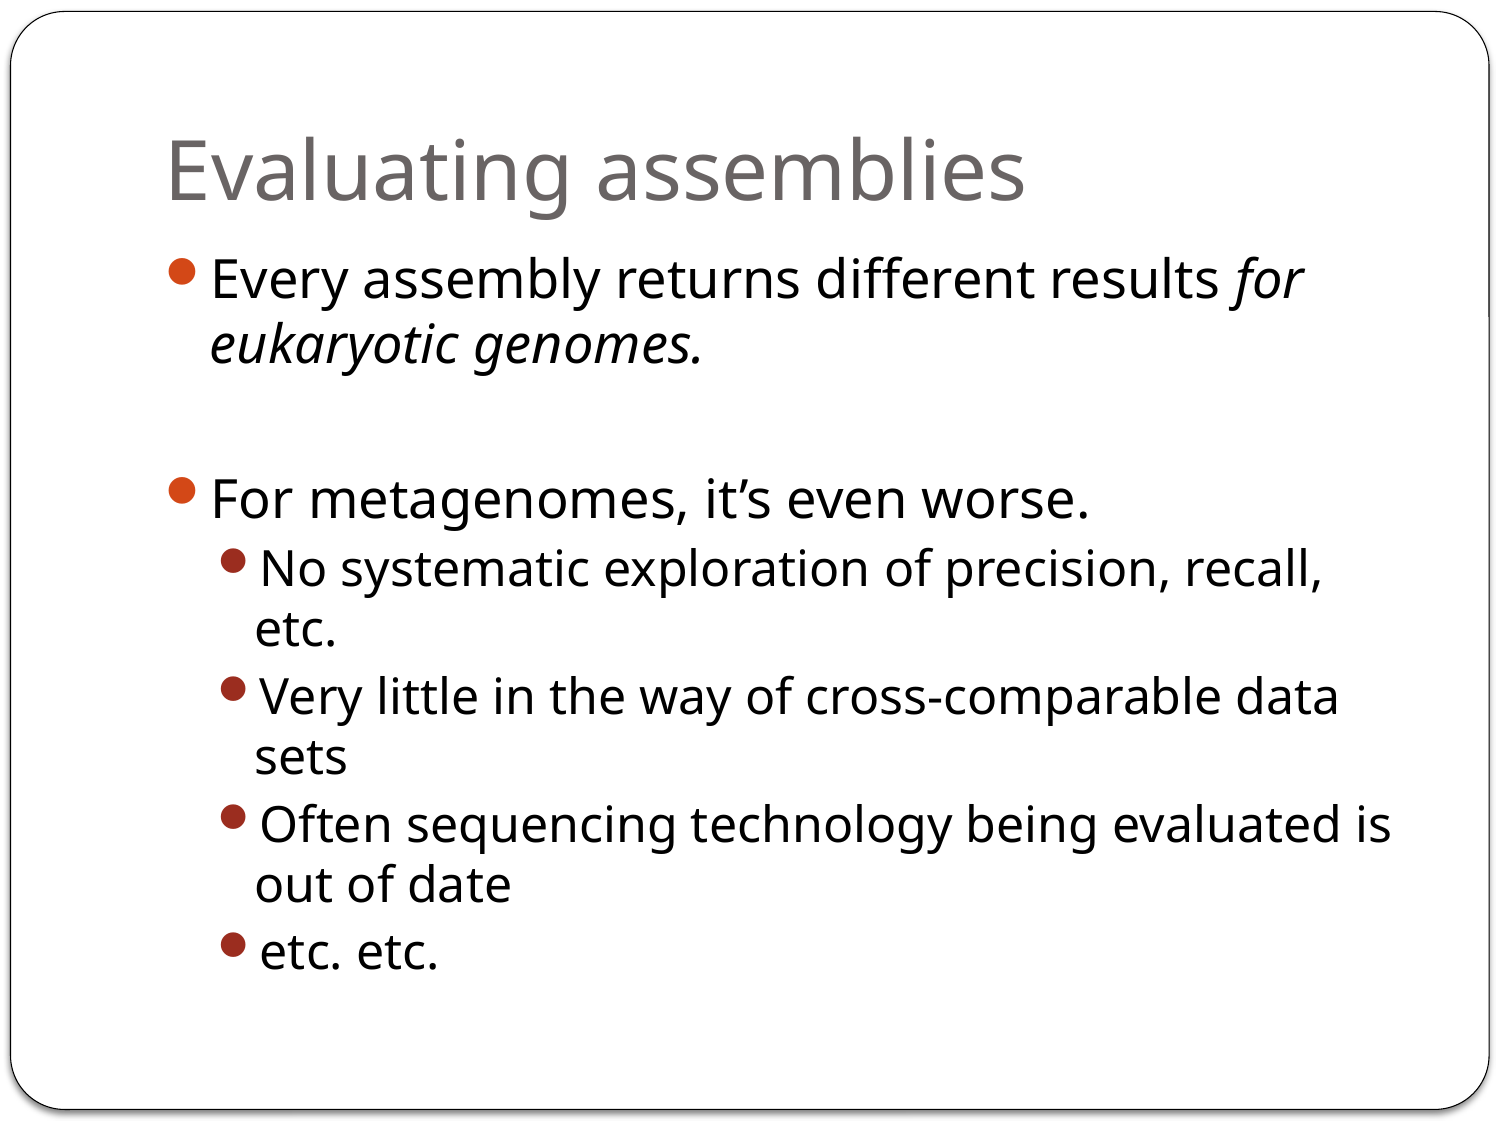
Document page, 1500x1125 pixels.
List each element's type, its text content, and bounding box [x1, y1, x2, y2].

title Evaluating assemblies [150, 45, 1425, 233]
list Every assembly returns different results for eukaryotic genomes. For metagenomes, it’s even worse. No systematic exploration of precision, recall, etc. Very little in the way of cross-comparable data sets Often sequencing technology being evaluated is out of date etc. etc. [150, 237, 1425, 988]
